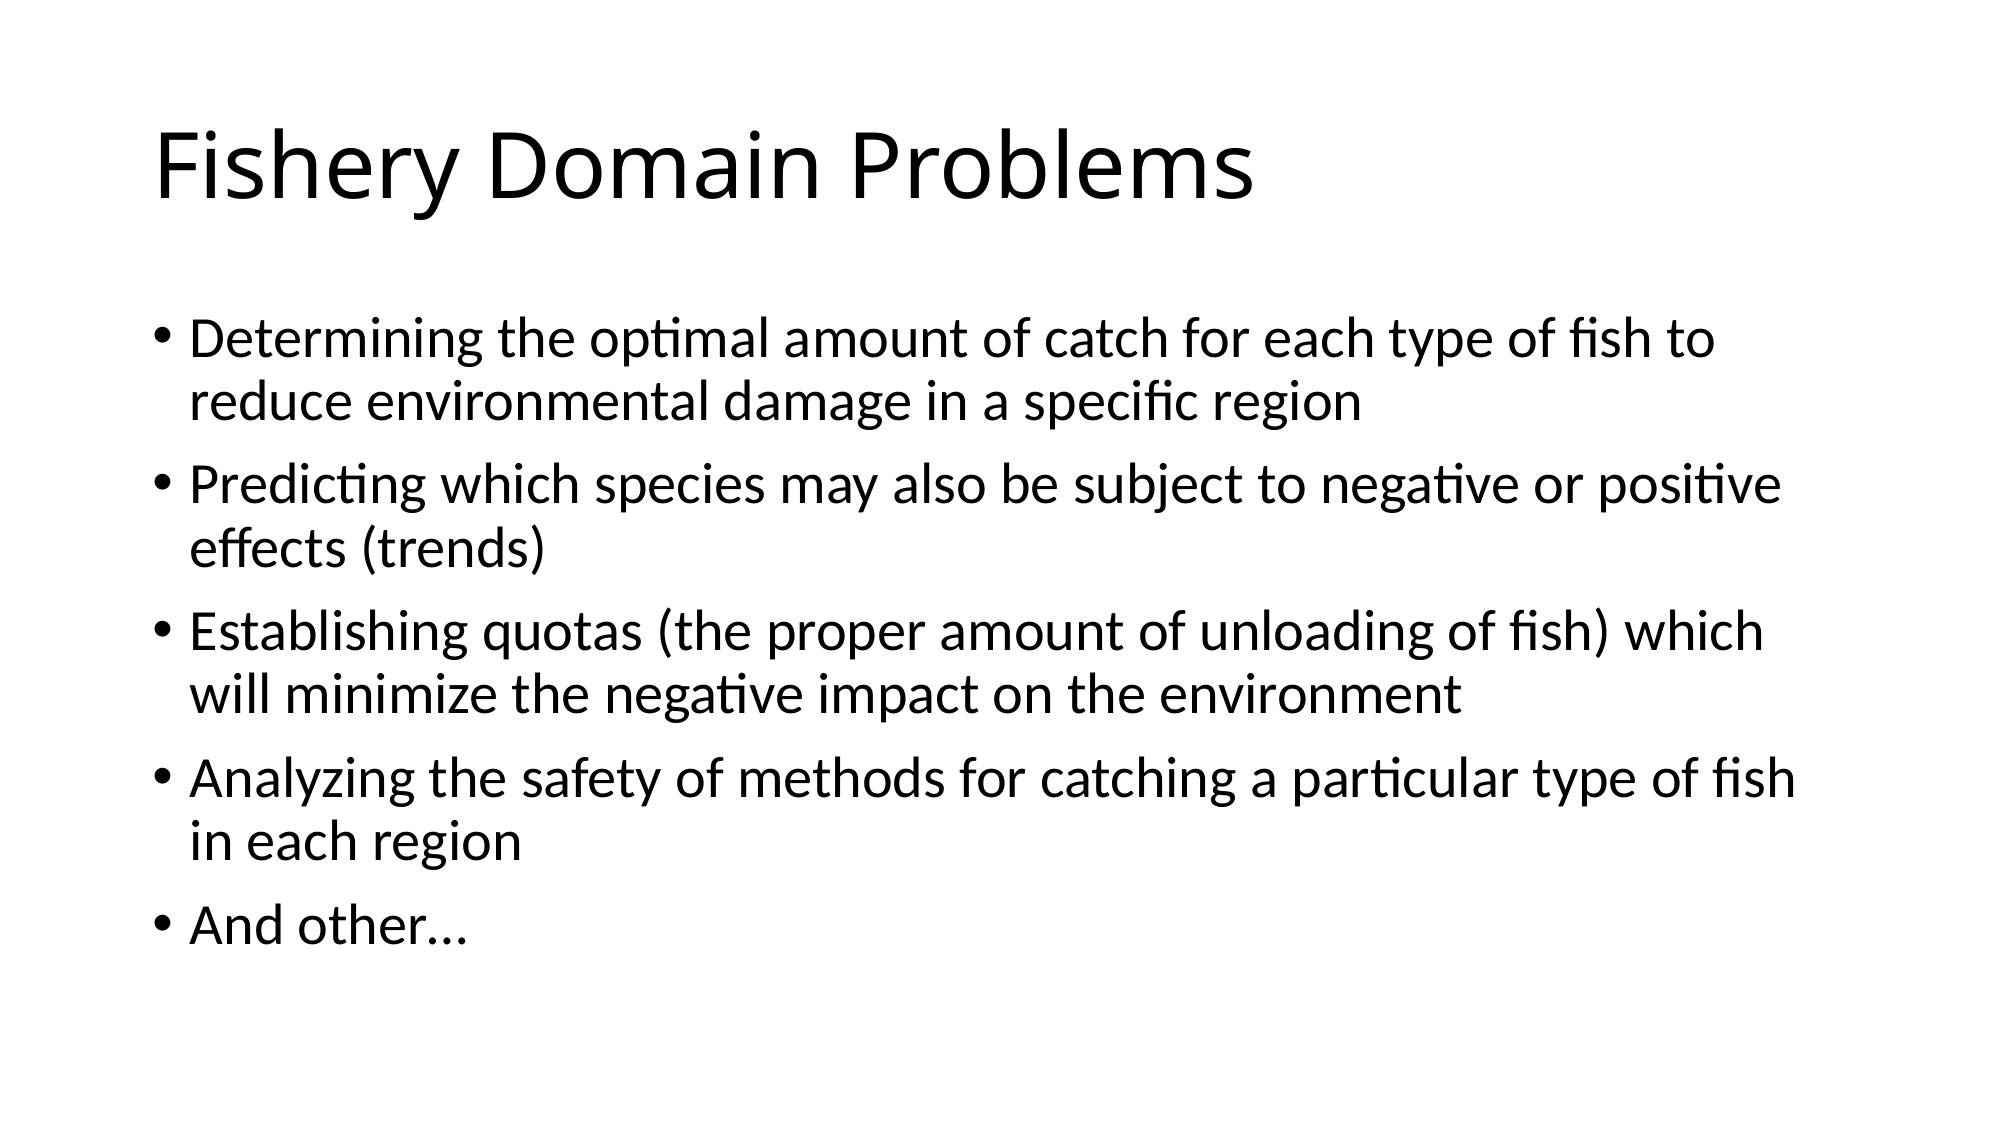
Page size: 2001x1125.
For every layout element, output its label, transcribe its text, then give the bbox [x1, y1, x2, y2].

list Determining the optimal amount of catch for each type of fish to reduce environmental damage in a specific region Predicting which species may also be subject to negative or positive effects (trends) Establishing quotas (the proper amount of unloading of fish) which will minimize the negative impact on the environment Analyzing the safety of methods for catching a particular type of fish in each region And other… [137, 299, 1863, 1014]
title Fishery Domain Problems [137, 59, 1863, 278]
